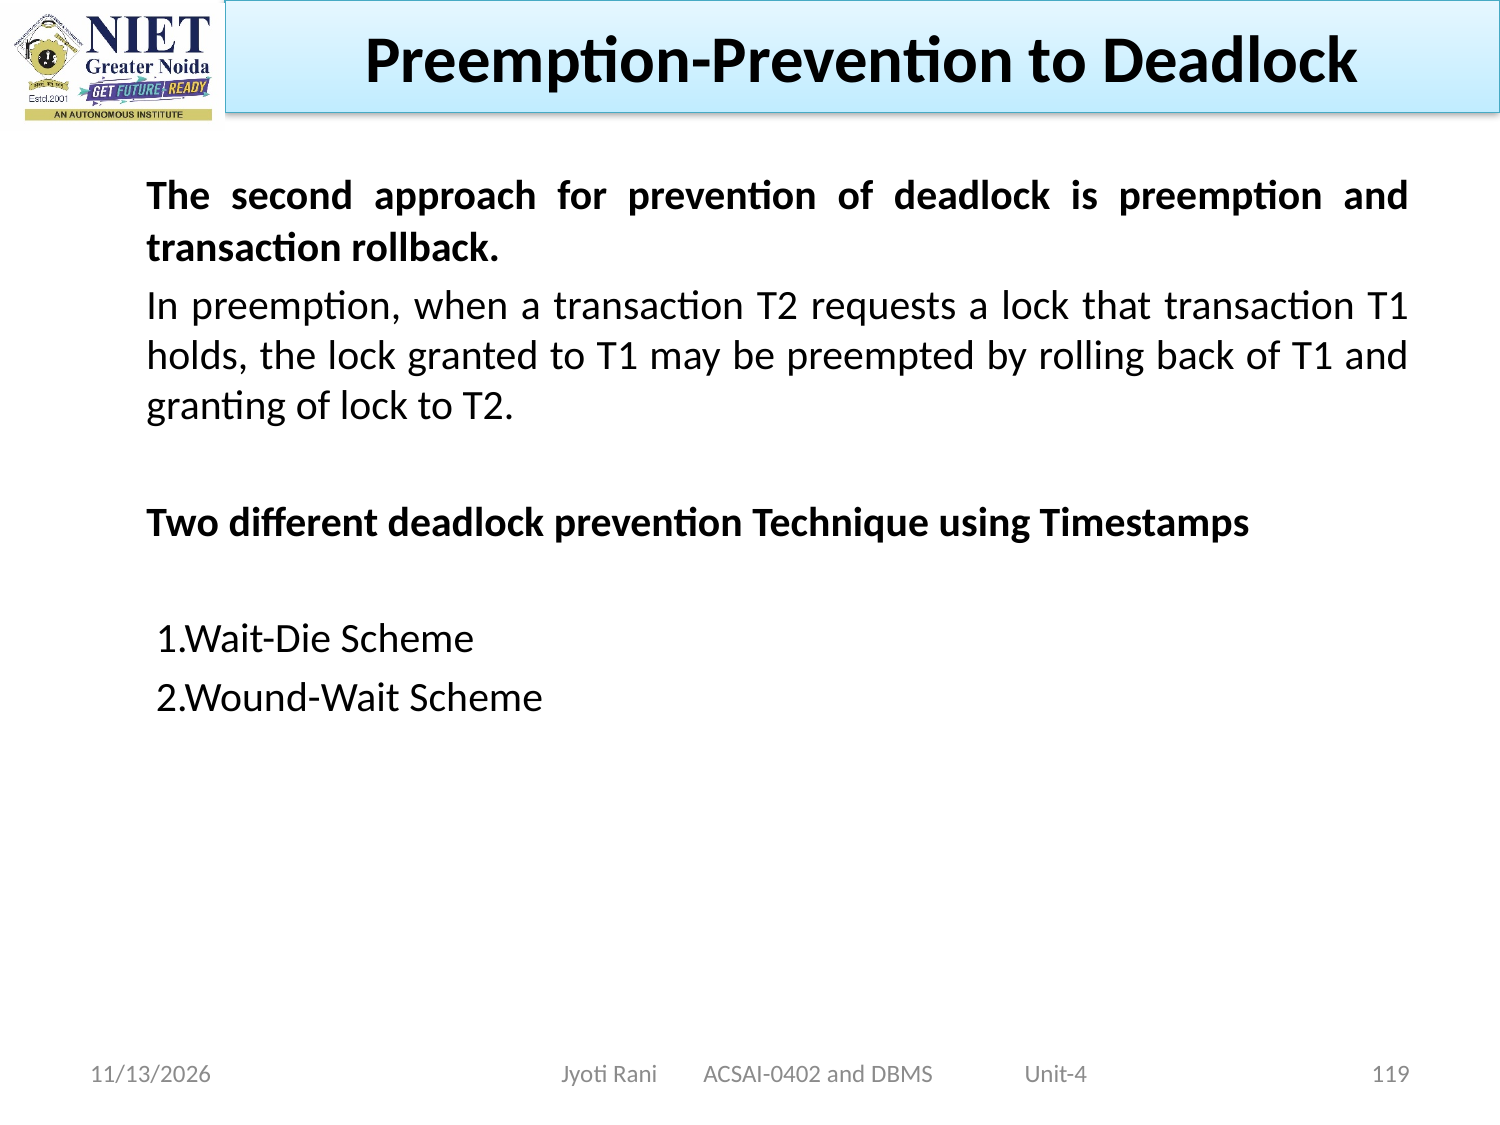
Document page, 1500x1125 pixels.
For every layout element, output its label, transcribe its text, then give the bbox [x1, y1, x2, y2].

list The second approach for prevention of deadlock is preemption and transaction rollback. In preemption, when a transaction T2 requests a lock that transaction T1 holds, the lock granted to T1 may be preempted by rolling back of T1 and granting of lock to T2. Two different deadlock prevention Technique using Timestamps 1.Wait-Die Scheme 2.Wound-Wait Scheme [75, 151, 1425, 1043]
slide_number 119 [1074, 1043, 1425, 1103]
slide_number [75, 1043, 412, 1103]
picture [0, 2, 226, 131]
footer Jyoti Rani ACSAI-0402 and DBMS Unit-4 [412, 1043, 1074, 1103]
text_box Preemption-Prevention to Deadlock [224, 0, 1500, 113]
